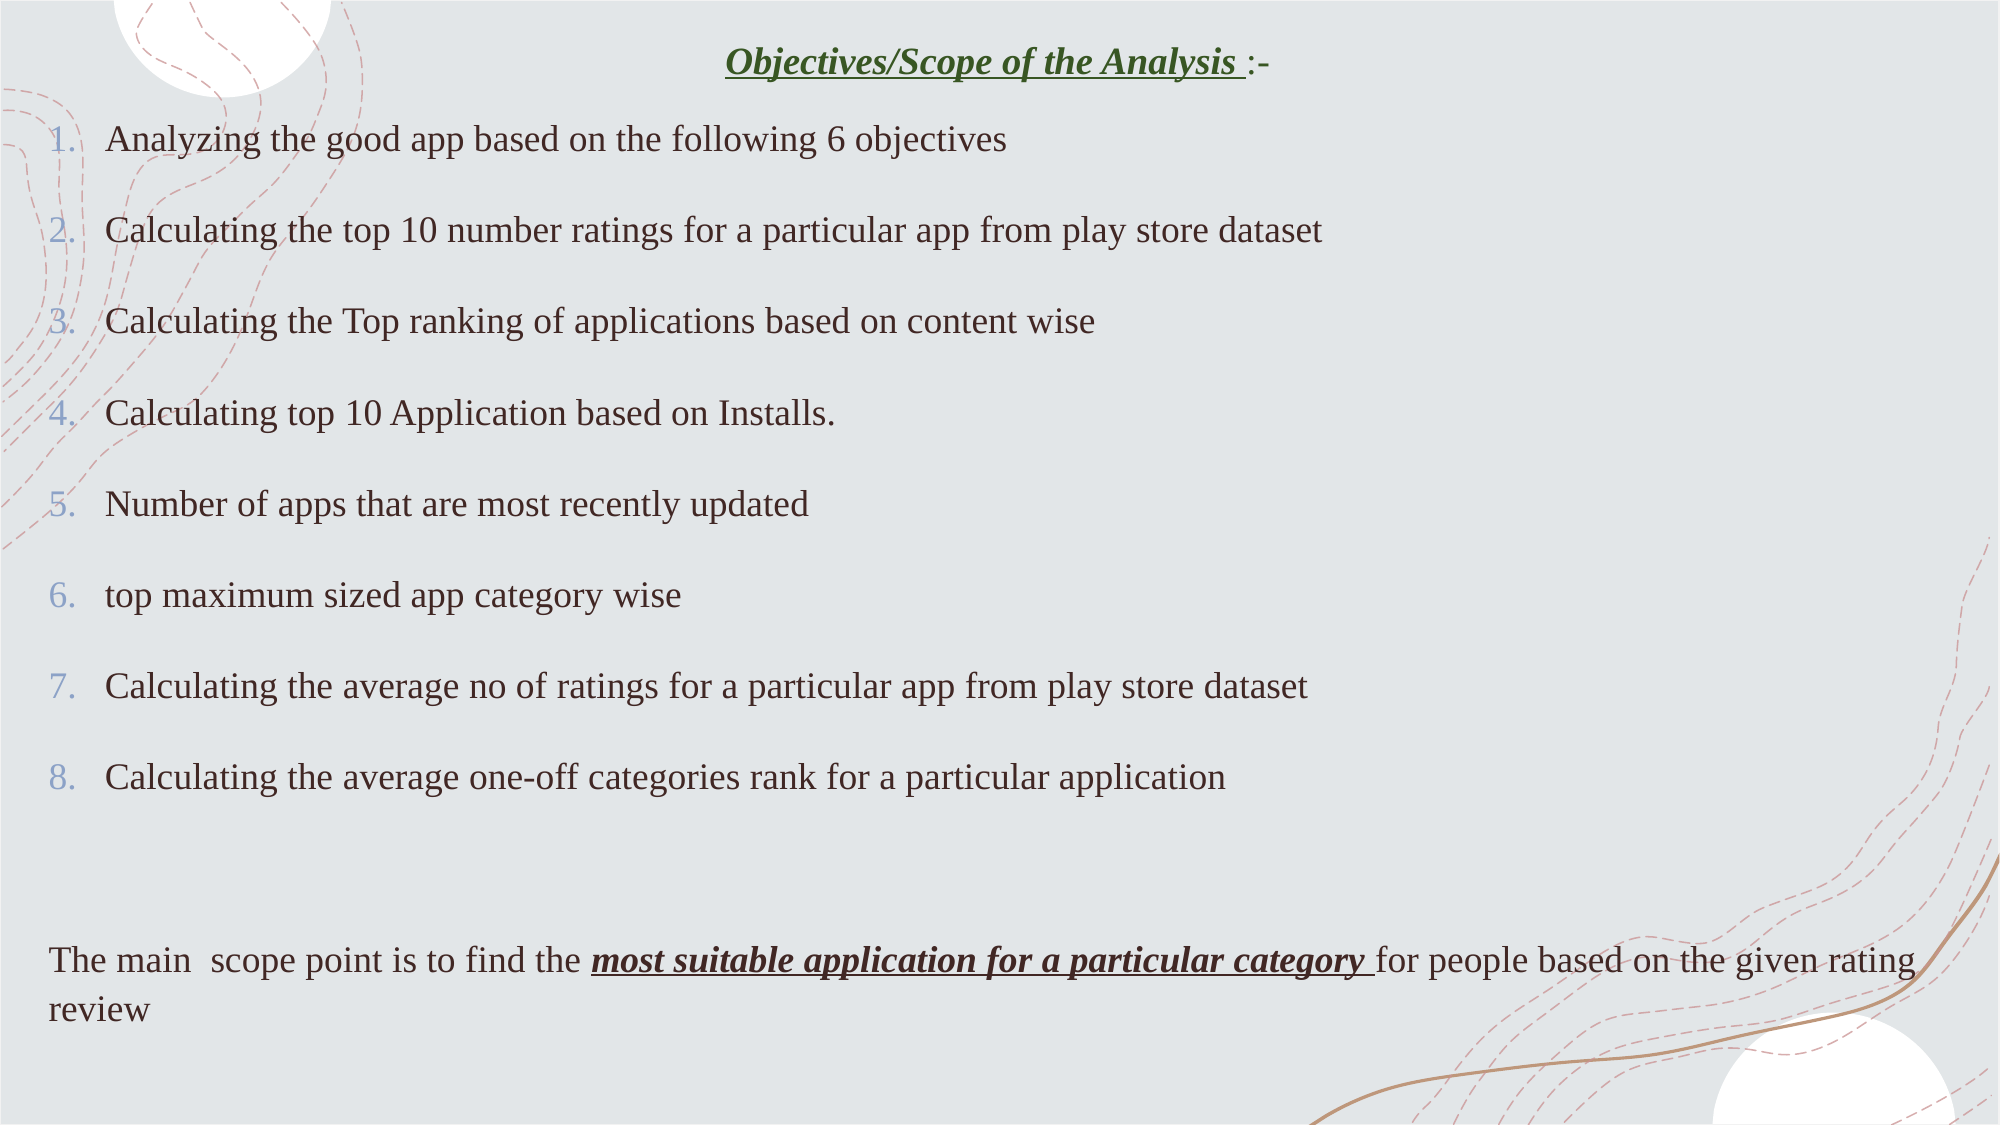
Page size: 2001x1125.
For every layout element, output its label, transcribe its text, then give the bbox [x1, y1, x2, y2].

title Objectives/Scope of the Analysis :- [359, 27, 1636, 101]
list Analyzing the good app based on the following 6 objectives Calculating the top 10 number ratings for a particular app from play store dataset Calculating the Top ranking of applications based on content wise Calculating top 10 Application based on Installs. Number of apps that are most recently updated top maximum sized app category wise Calculating the average no of ratings for a particular app from play store dataset Calculating the average one-off categories rank for a particular application The main scope point is to find the most suitable application for a particular category for people based on the given rating review [33, 101, 1981, 1125]
